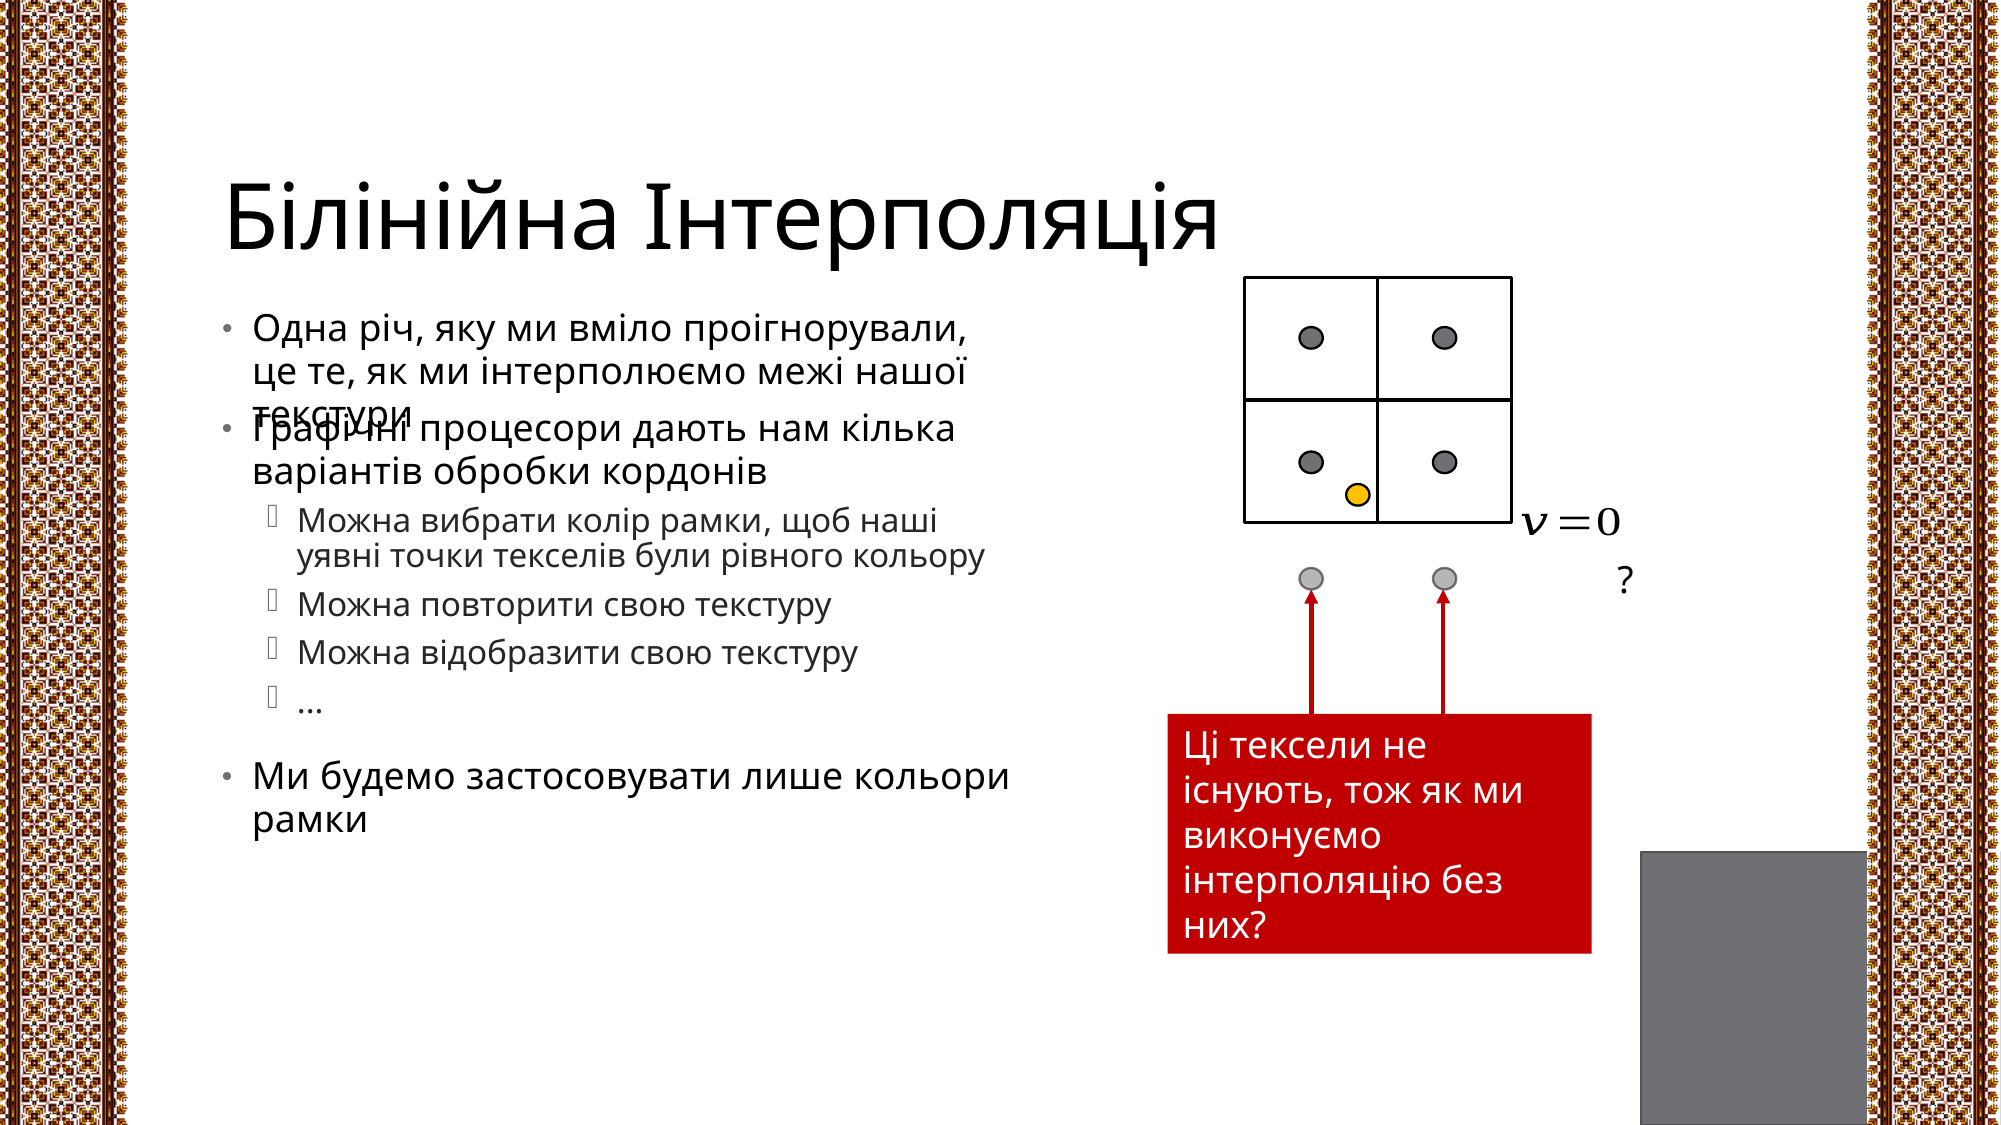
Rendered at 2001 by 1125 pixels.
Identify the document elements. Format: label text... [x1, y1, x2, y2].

text_box [1377, 276, 1512, 399]
text_box Ці тексели не існують, тож як ми виконуємо інтерполяцію без них? [1167, 713, 1592, 954]
list Одна річ, яку ми вміло проігнорували, це те, як ми інтерполюємо межі нашої текстури [206, 299, 1037, 400]
text_box [1431, 566, 1458, 590]
text_box [1298, 566, 1324, 590]
text_box Графічні процесори дають нам кілька варіантів обробки кордонів Можна вибрати колір рамки, щоб наші уявні точки текселів були рівного кольору Можна повторити свою текстуру Можна відобразити свою текстуру ... Ми будемо застосовувати лише кольори рамки [206, 400, 1037, 1000]
text_box [1377, 399, 1512, 524]
picture [0, 0, 129, 1125]
text_box [1243, 276, 1377, 399]
text_box [1431, 450, 1458, 475]
title Білінійна Інтерполяція [206, 60, 1797, 278]
text_box [1298, 450, 1324, 475]
text_box [1345, 482, 1371, 507]
text_box [1243, 399, 1377, 524]
text_box [1431, 325, 1458, 350]
picture [1867, 0, 2000, 1125]
text_box [1298, 325, 1324, 350]
